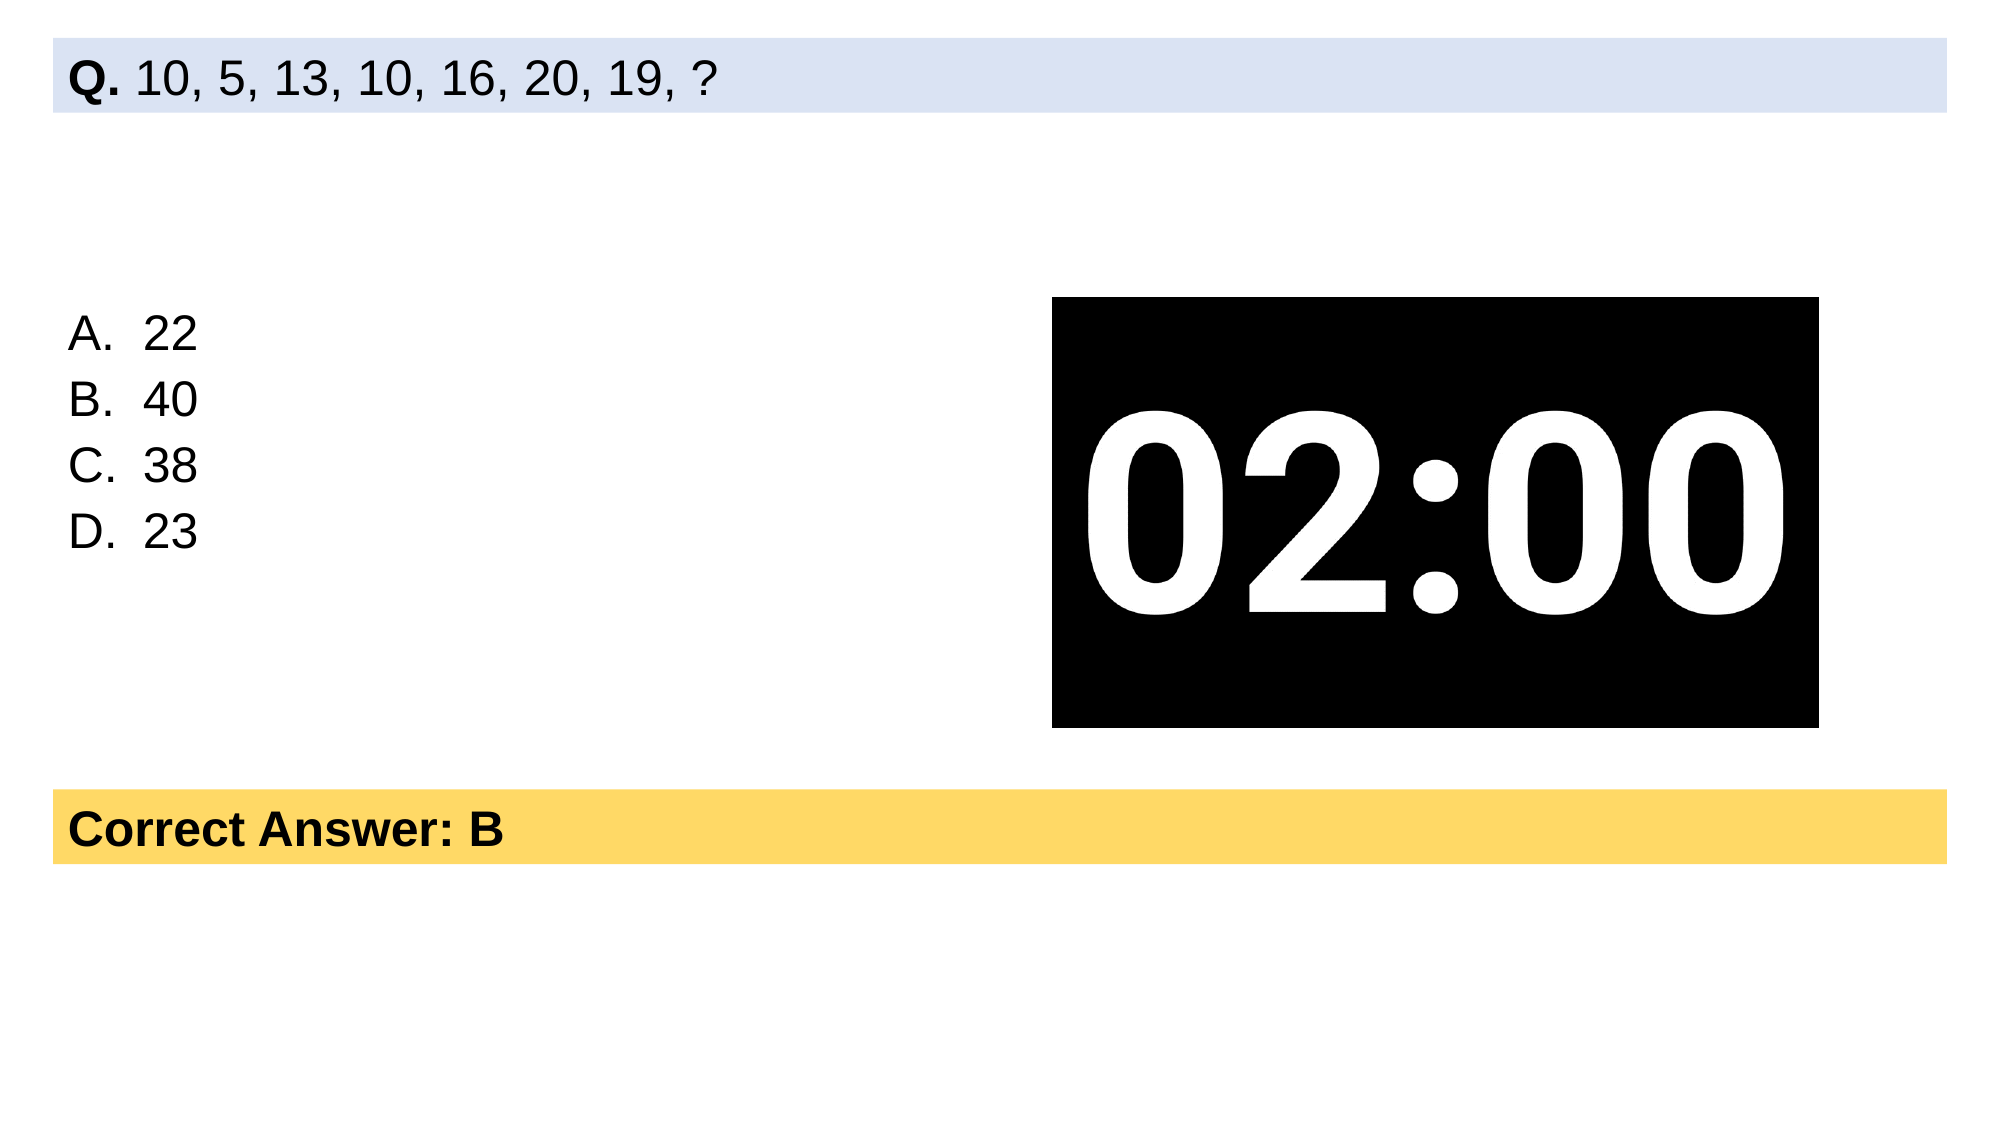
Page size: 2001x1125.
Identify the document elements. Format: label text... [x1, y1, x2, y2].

text_box Q. 10, 5, 13, 10, 16, 20, 19, ? [53, 37, 1947, 113]
text_box Correct Answer: B [53, 789, 1947, 865]
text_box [1051, 296, 1820, 728]
text_box 22 40 38 23 [53, 286, 527, 566]
